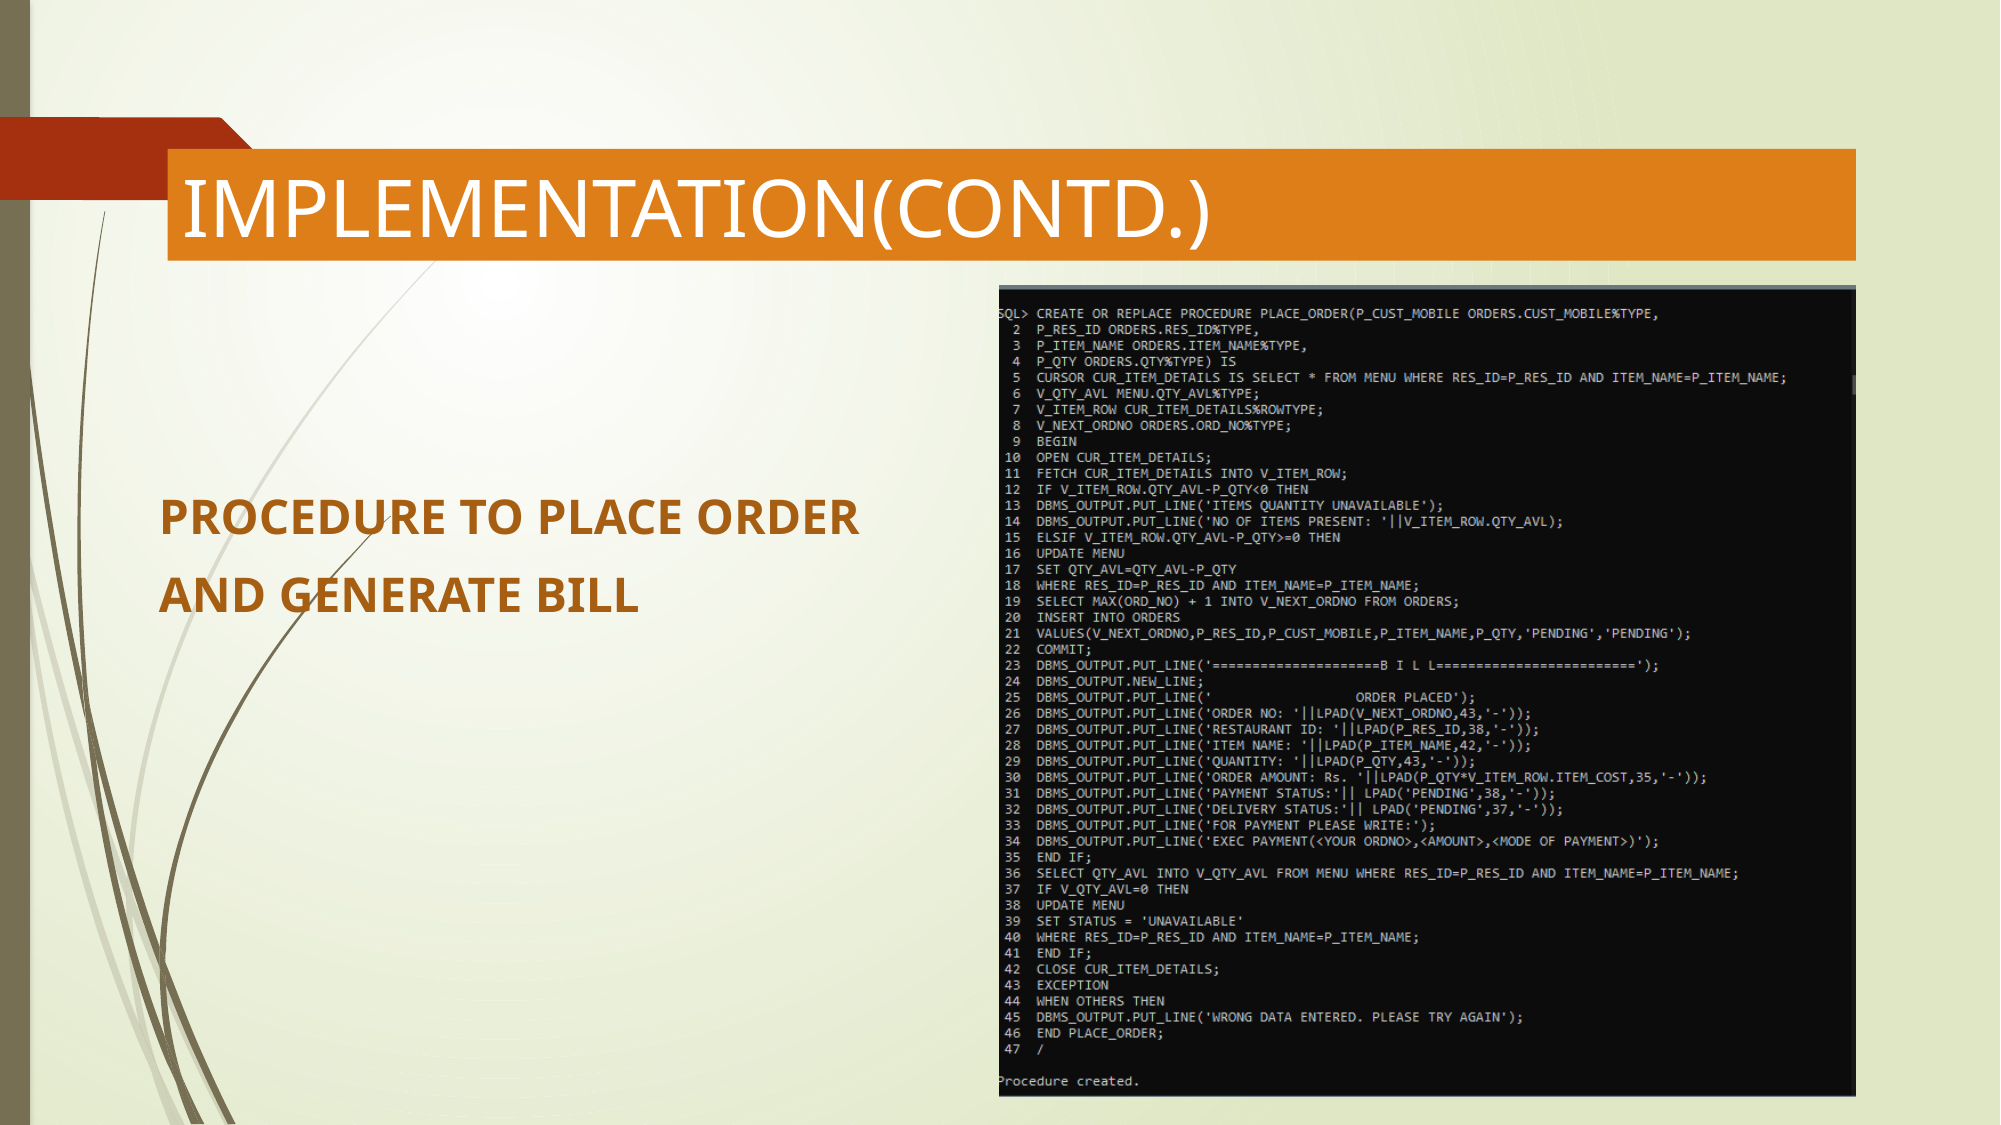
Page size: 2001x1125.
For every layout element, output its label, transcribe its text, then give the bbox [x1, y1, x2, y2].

title IMPLEMENTATION(CONTD.) [167, 148, 1856, 261]
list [999, 285, 1857, 1097]
list PROCEDURE TO PLACE ORDER AND GENERATE BILL [143, 495, 994, 630]
